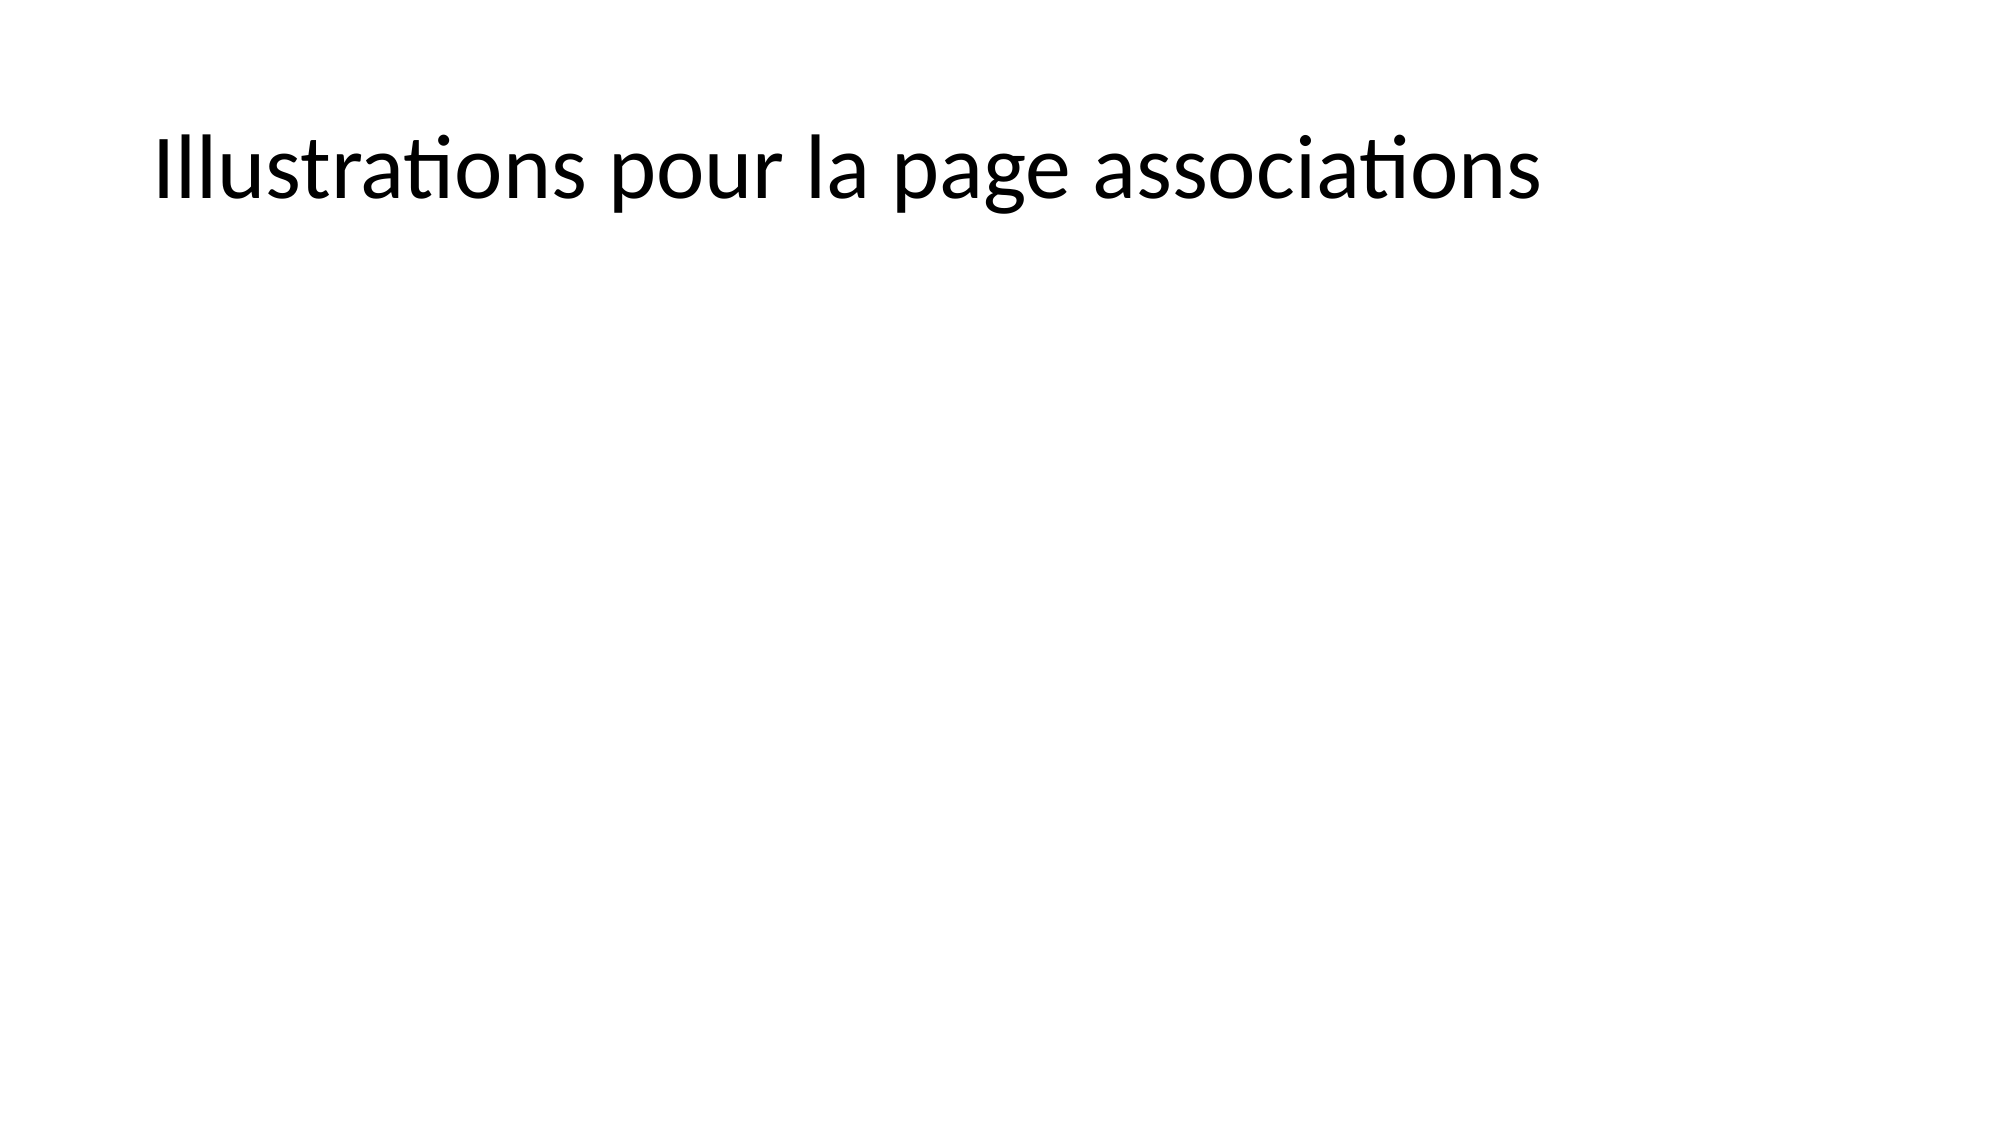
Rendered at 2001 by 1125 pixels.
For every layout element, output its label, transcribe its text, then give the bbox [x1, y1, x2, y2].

title Illustrations pour la page associations [137, 59, 1863, 278]
